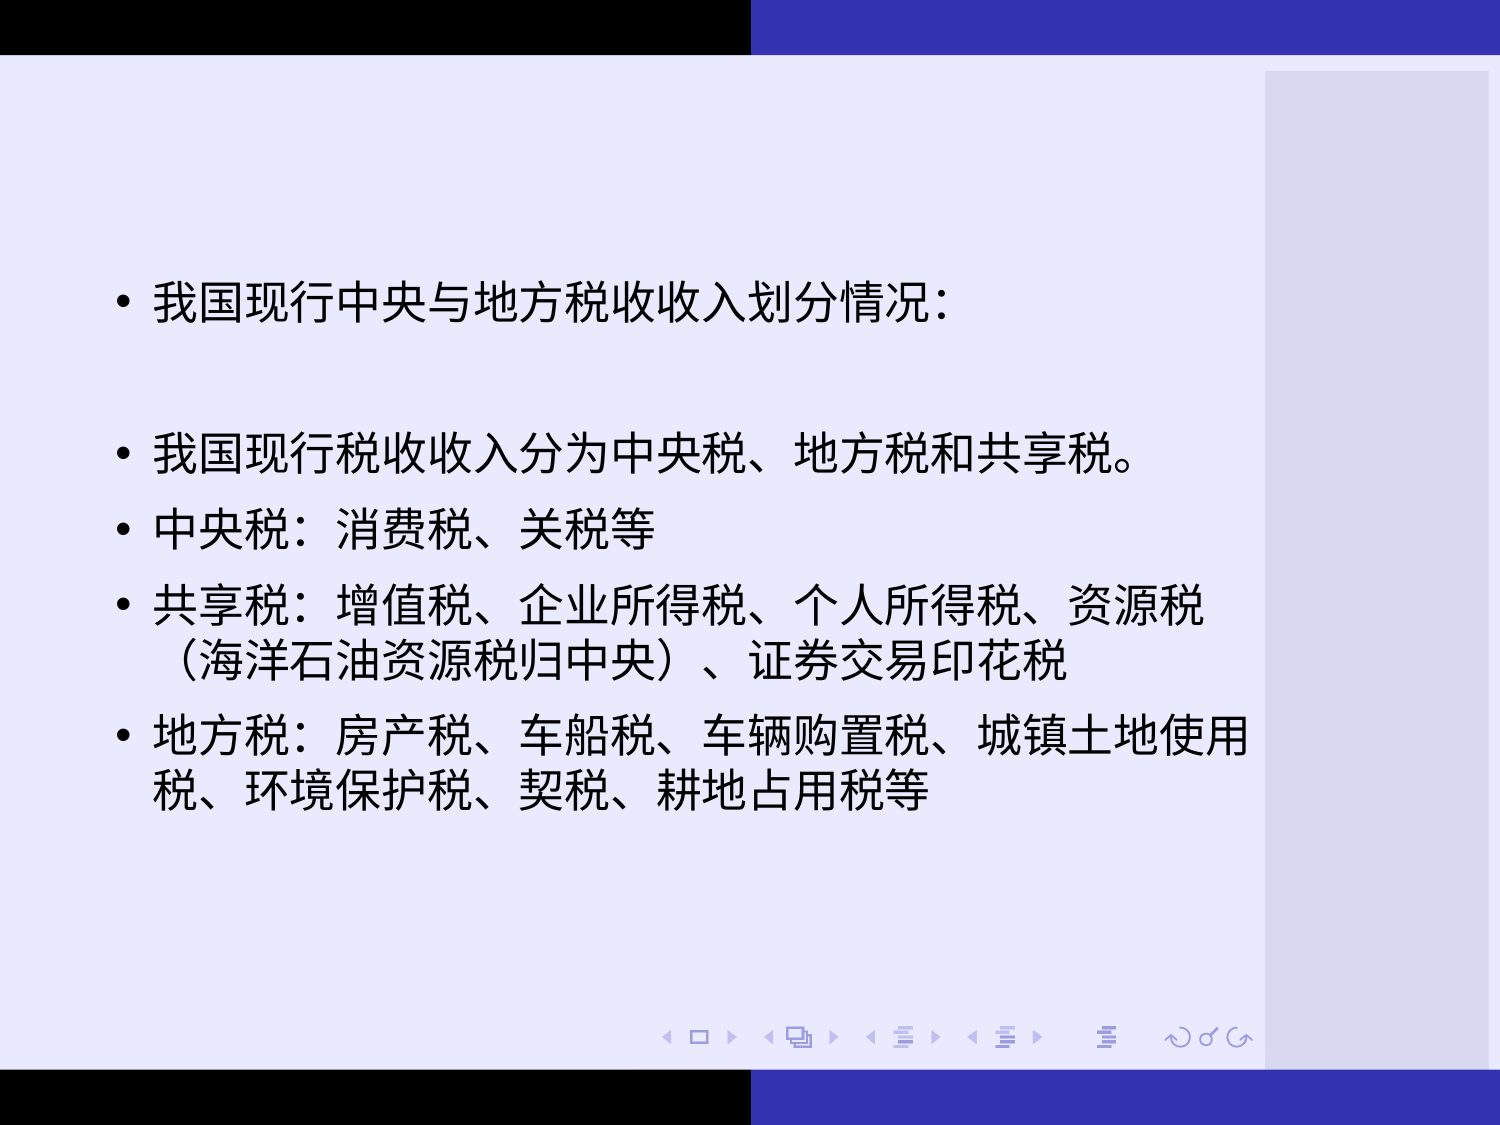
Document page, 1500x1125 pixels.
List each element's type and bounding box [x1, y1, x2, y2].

text_box [0, 0, 1500, 1125]
